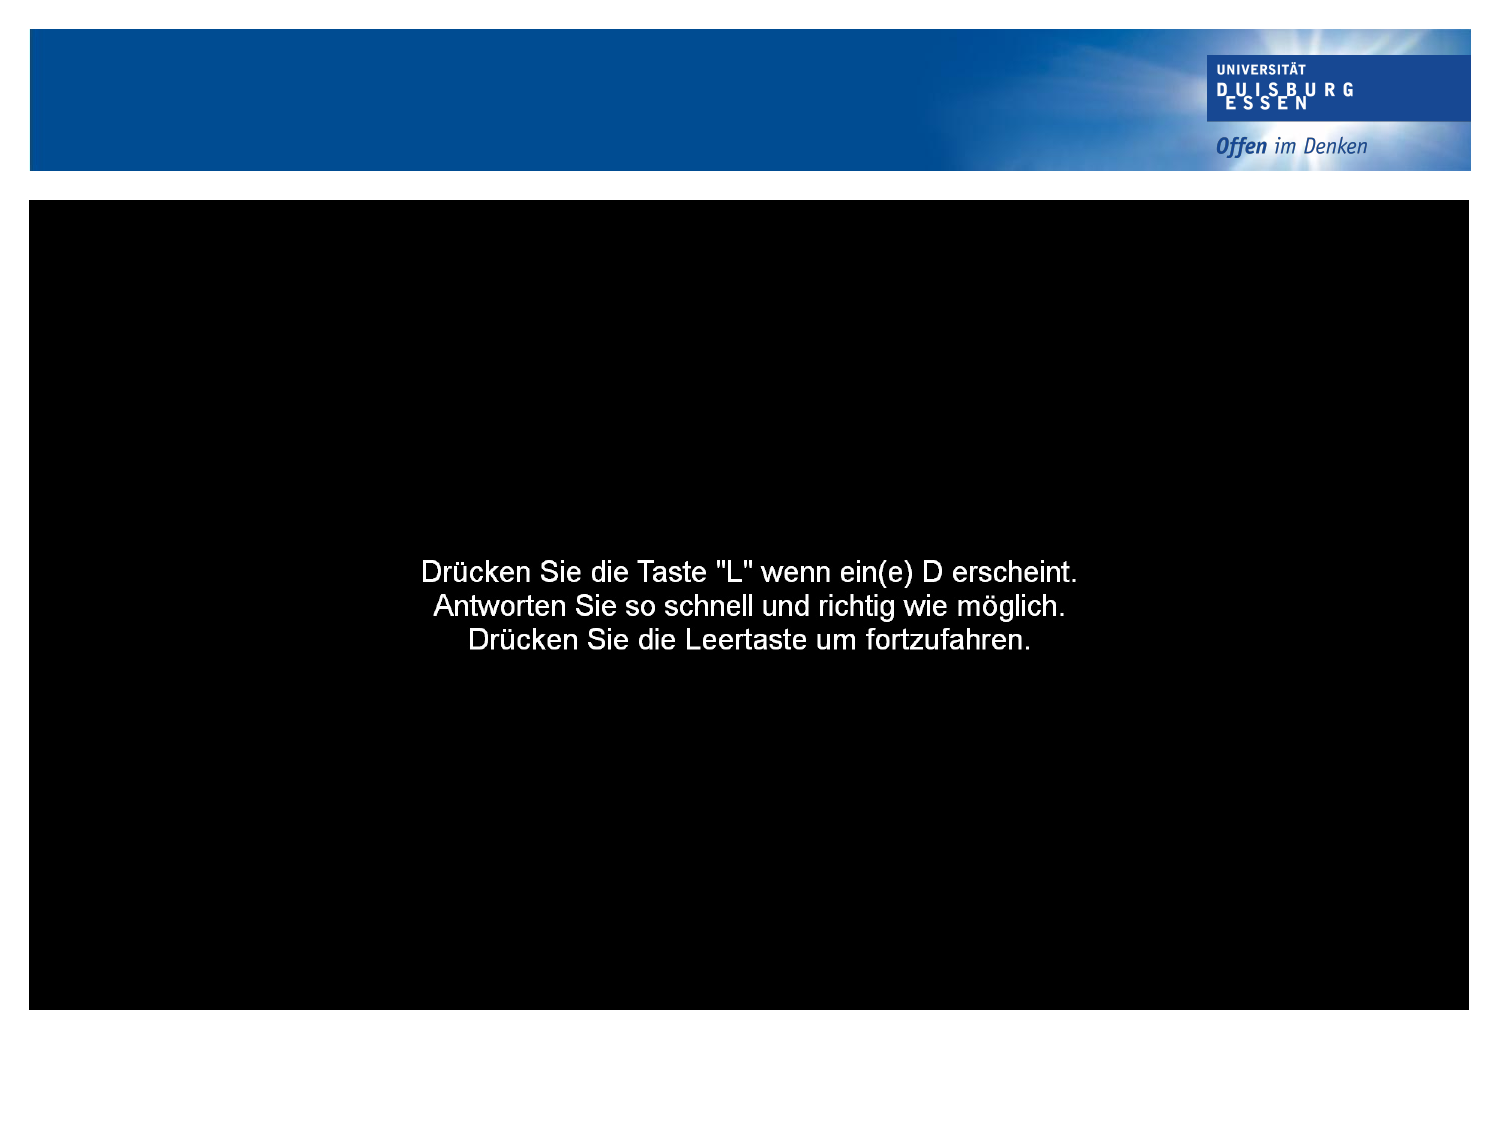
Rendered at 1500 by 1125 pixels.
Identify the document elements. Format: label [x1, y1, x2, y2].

picture [29, 200, 1469, 1011]
picture [29, 29, 1471, 171]
